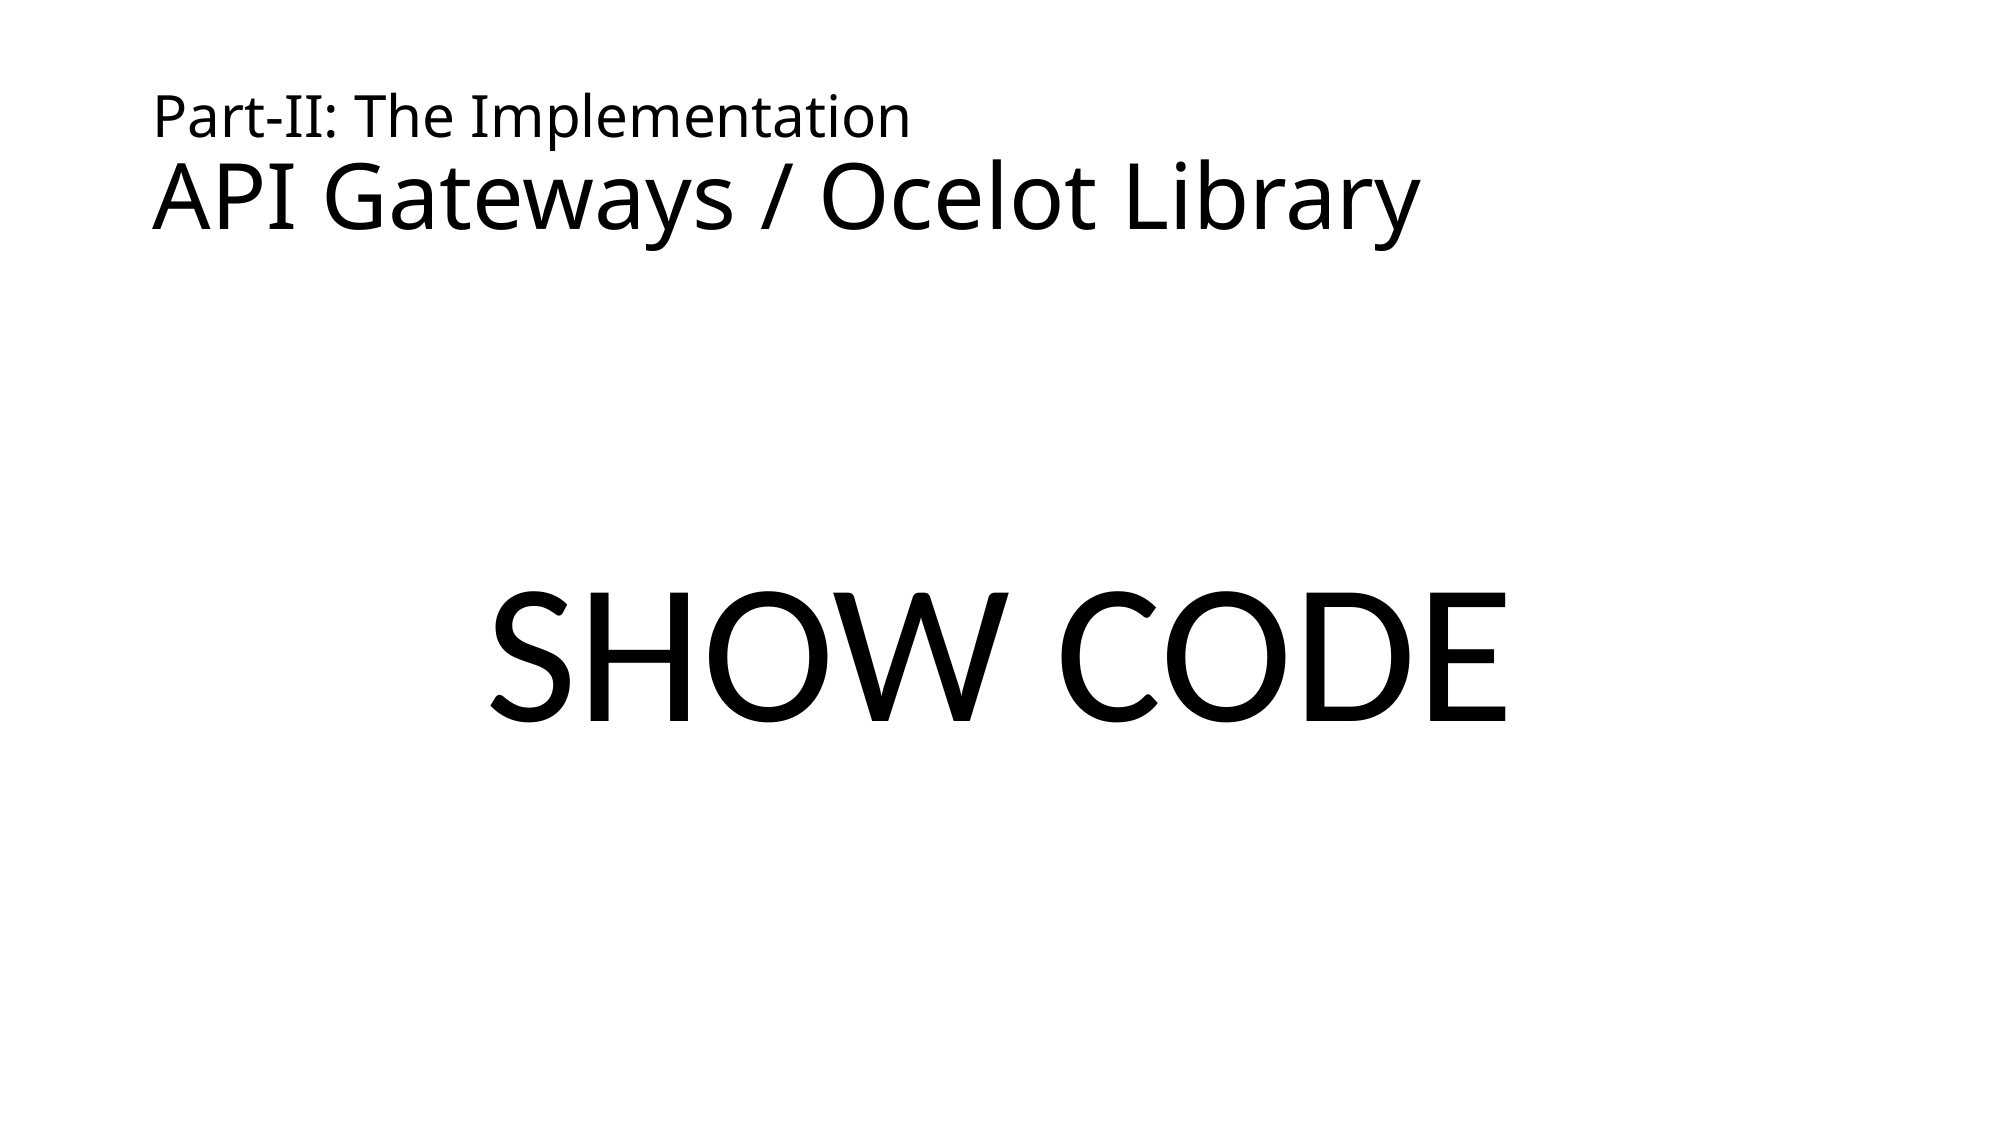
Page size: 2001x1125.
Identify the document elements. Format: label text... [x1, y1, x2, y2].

title Part-II: The Implementation API Gateways / Ocelot Library [137, 59, 1863, 278]
list SHOW CODE [137, 299, 1863, 1014]
